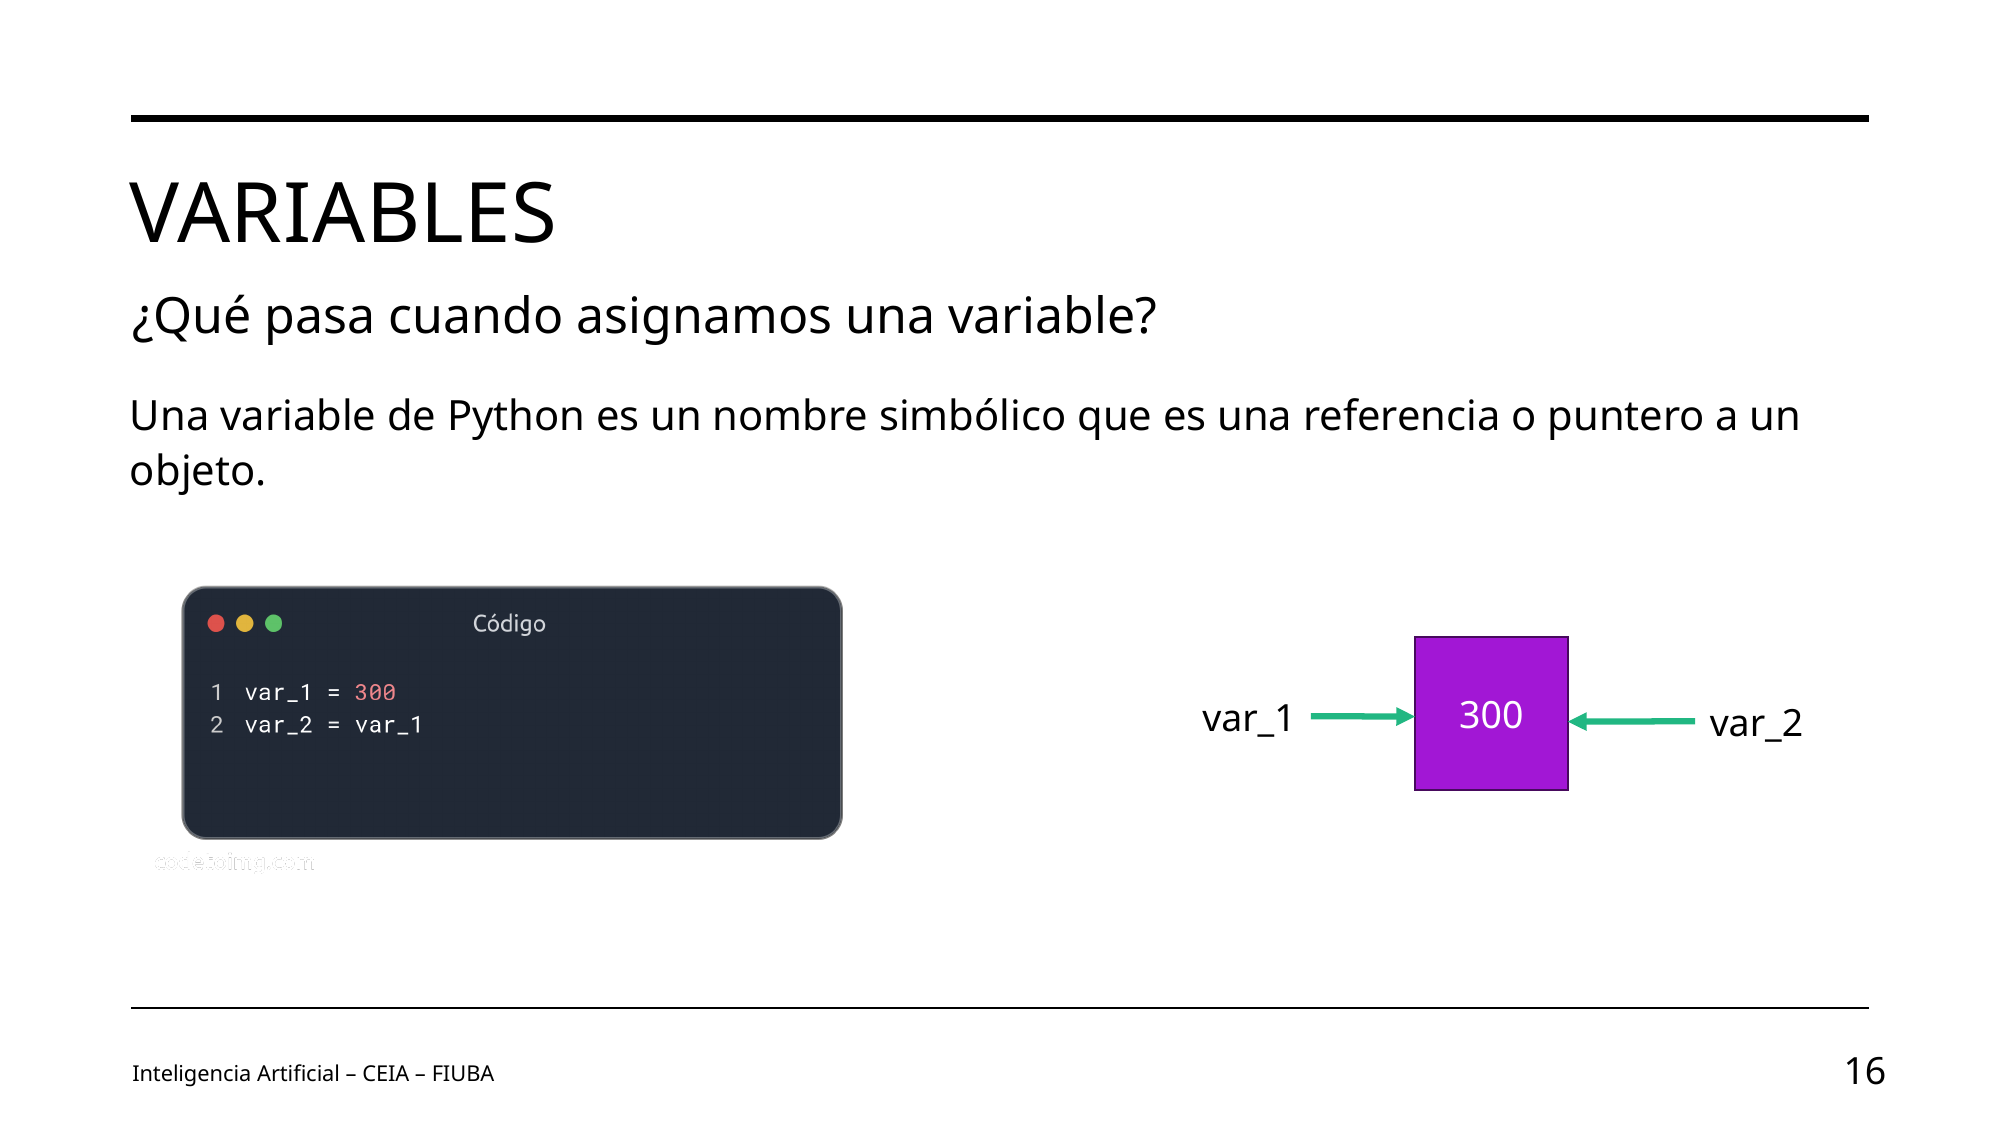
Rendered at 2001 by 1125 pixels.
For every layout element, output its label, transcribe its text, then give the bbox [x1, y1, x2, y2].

picture [131, 535, 893, 891]
text_box ¿Qué pasa cuando asignamos una variable? [117, 275, 1375, 351]
text_box var_1 [1187, 686, 1311, 746]
text_box var_2 [1695, 691, 1819, 752]
footer Inteligencia Artificial – CEIA – FIUBA [117, 1042, 862, 1103]
slide_number 16 [1791, 1042, 1902, 1103]
text_box 300 [1414, 636, 1569, 791]
title Variables [114, 151, 1869, 376]
list Una variable de Python es un nombre simbólico que es una referencia o puntero a un objeto. [114, 376, 1869, 973]
